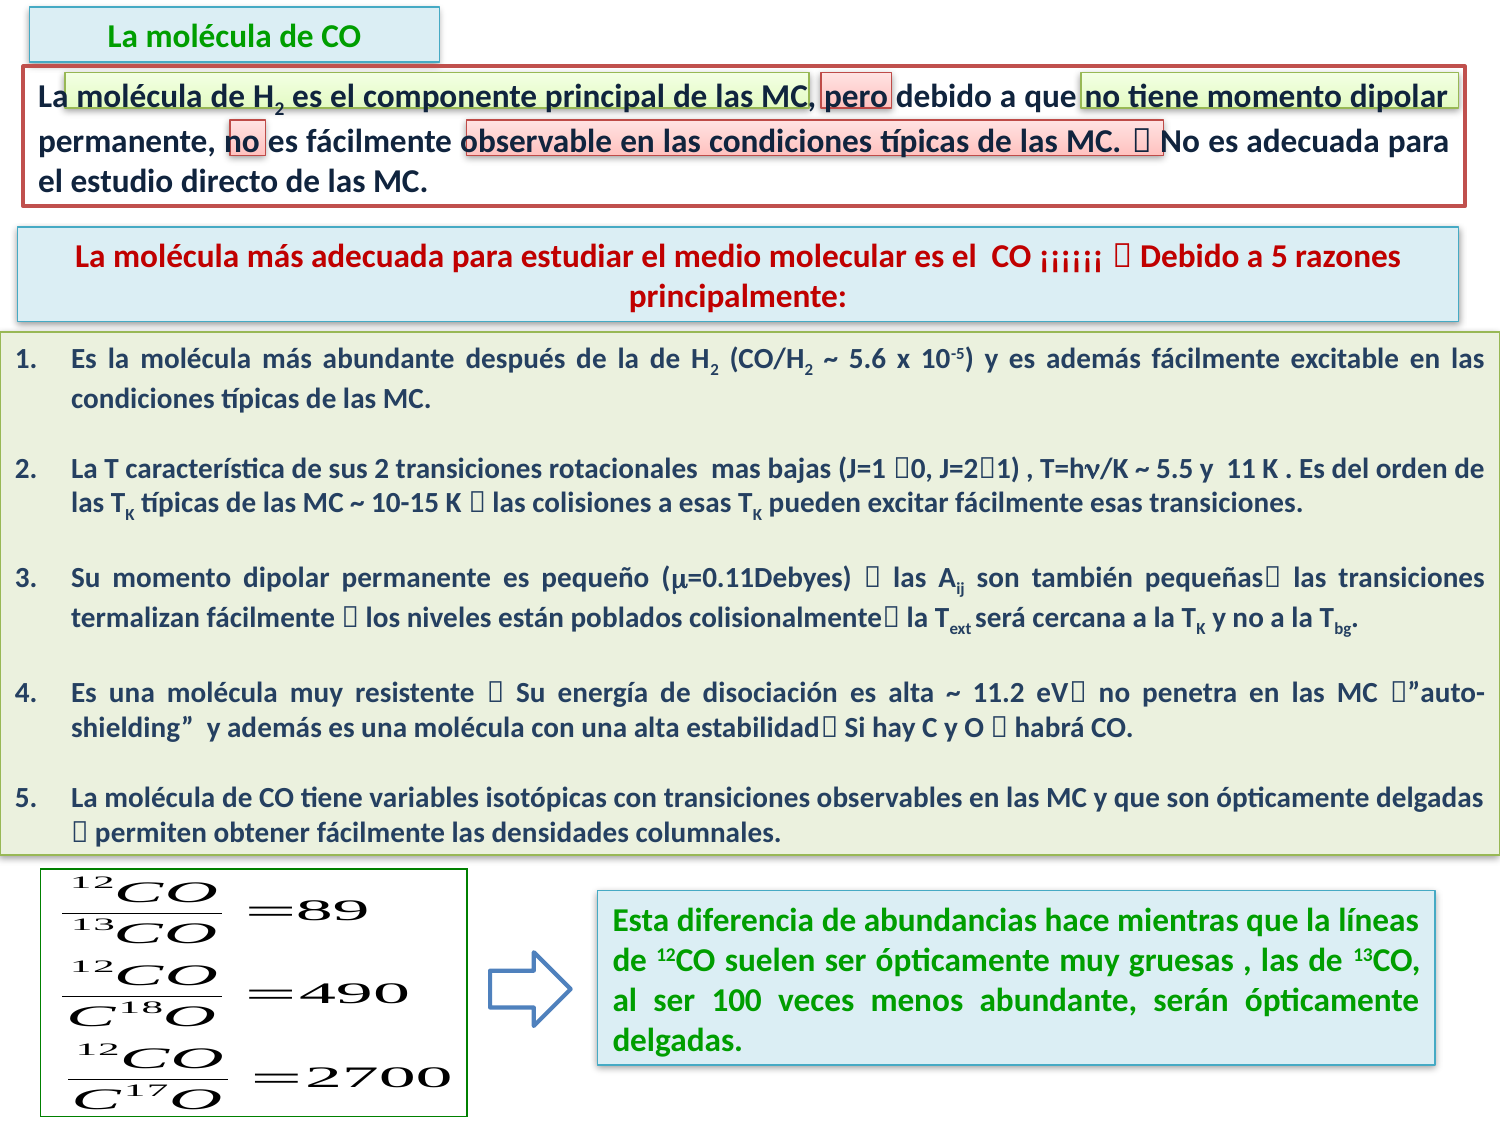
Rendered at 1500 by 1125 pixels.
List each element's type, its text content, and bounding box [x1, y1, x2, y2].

text_box La molécula de CO [29, 6, 440, 63]
text_box La molécula más adecuada para estudiar el medio molecular es el CO ¡¡¡¡¡¡  Debido a 5 razones principalmente: [17, 226, 1459, 322]
text_box La molécula de H2 es el componente principal de las MC, pero debido a que no tiene momento dipolar permanente, no es fácilmente observable en las condiciones típicas de las MC.  No es adecuada para el estudio directo de las MC. [21, 64, 1467, 208]
text_box [488, 950, 573, 1028]
text_box Esta diferencia de abundancias hace mientras que la líneas de 12CO suelen ser ópticamente muy gruesas , las de 13CO, al ser 100 veces menos abundante, serán ópticamente delgadas. [597, 890, 1436, 1066]
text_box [41, 869, 467, 1116]
text_box Es la molécula más abundante después de la de H2 (CO/H2 ~ 5.6 x 10-5) y es además fácilmente excitable en las condiciones típicas de las MC. La T característica de sus 2 transiciones rotacionales mas bajas (J=1 0, J=21) , T=h/K ~ 5.5 y 11 K . Es del orden de las TK típicas de las MC ~ 10-15 K  las colisiones a esas TK pueden excitar fácilmente esas transiciones. Su momento dipolar permanente es pequeño (=0.11Debyes)  las Aij son también pequeñas las transiciones termalizan fácilmente  los niveles están poblados colisionalmente la Text será cercana a la TK y no a la Tbg. Es una molécula muy resistente  Su energía de disociación es alta ~ 11.2 eV no penetra en las MC ”auto-shielding” y además es una molécula con una alta estabilidad Si hay C y O  habrá CO. La molécula de CO tiene variables isotópicas con transiciones observables en las MC y que son ópticamente delgadas  permiten obtener fácilmente las densidades columnales. [0, 331, 1500, 856]
